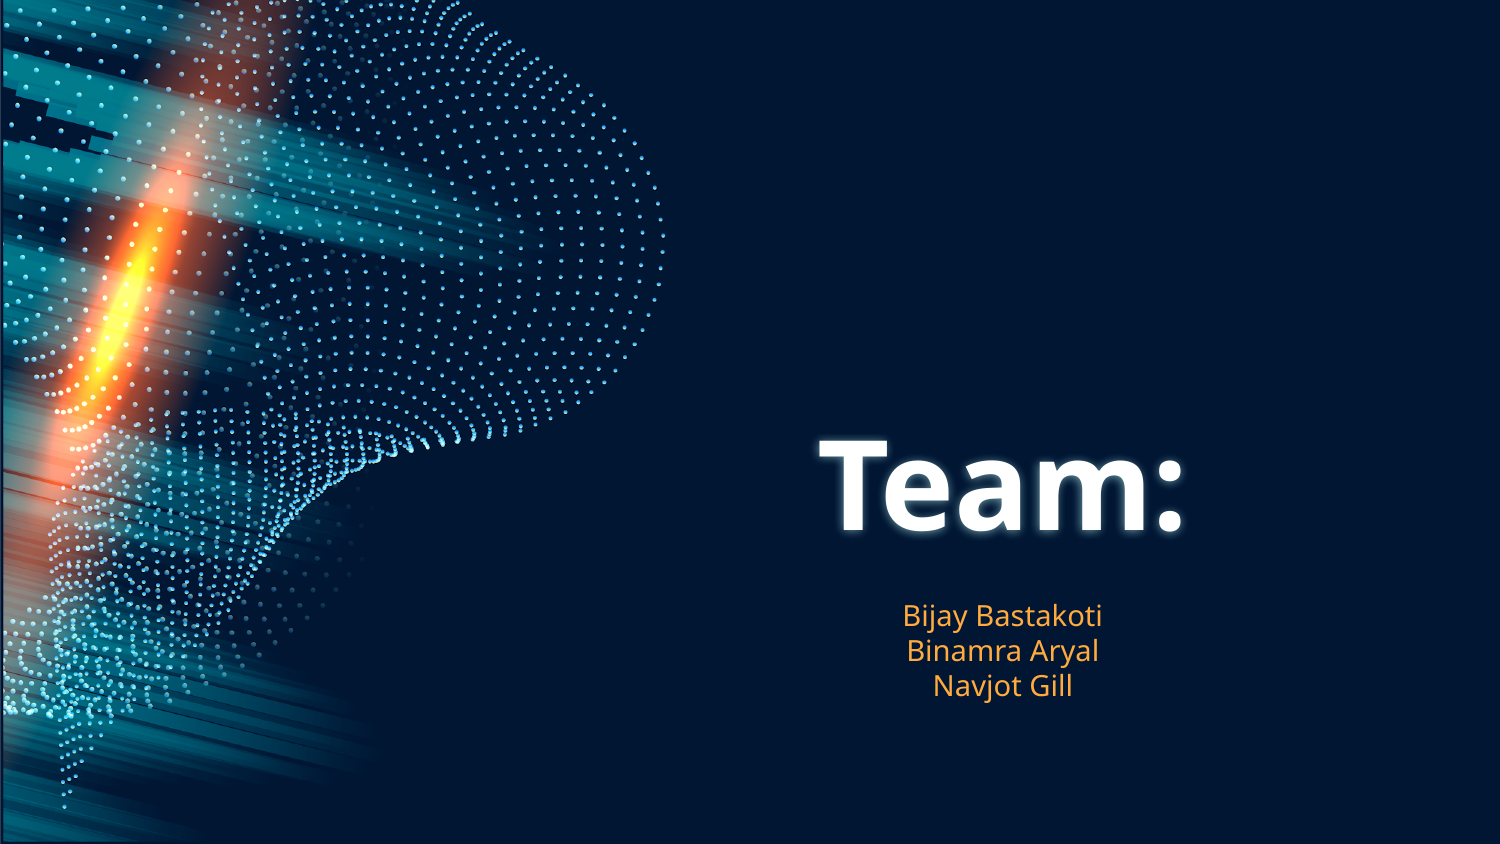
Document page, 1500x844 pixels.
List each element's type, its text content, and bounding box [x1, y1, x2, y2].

picture [0, 0, 1500, 844]
subtitle Bijay Bastakoti Binamra Aryal Navjot Gill [679, 582, 1327, 659]
title Team: [702, 464, 1303, 571]
